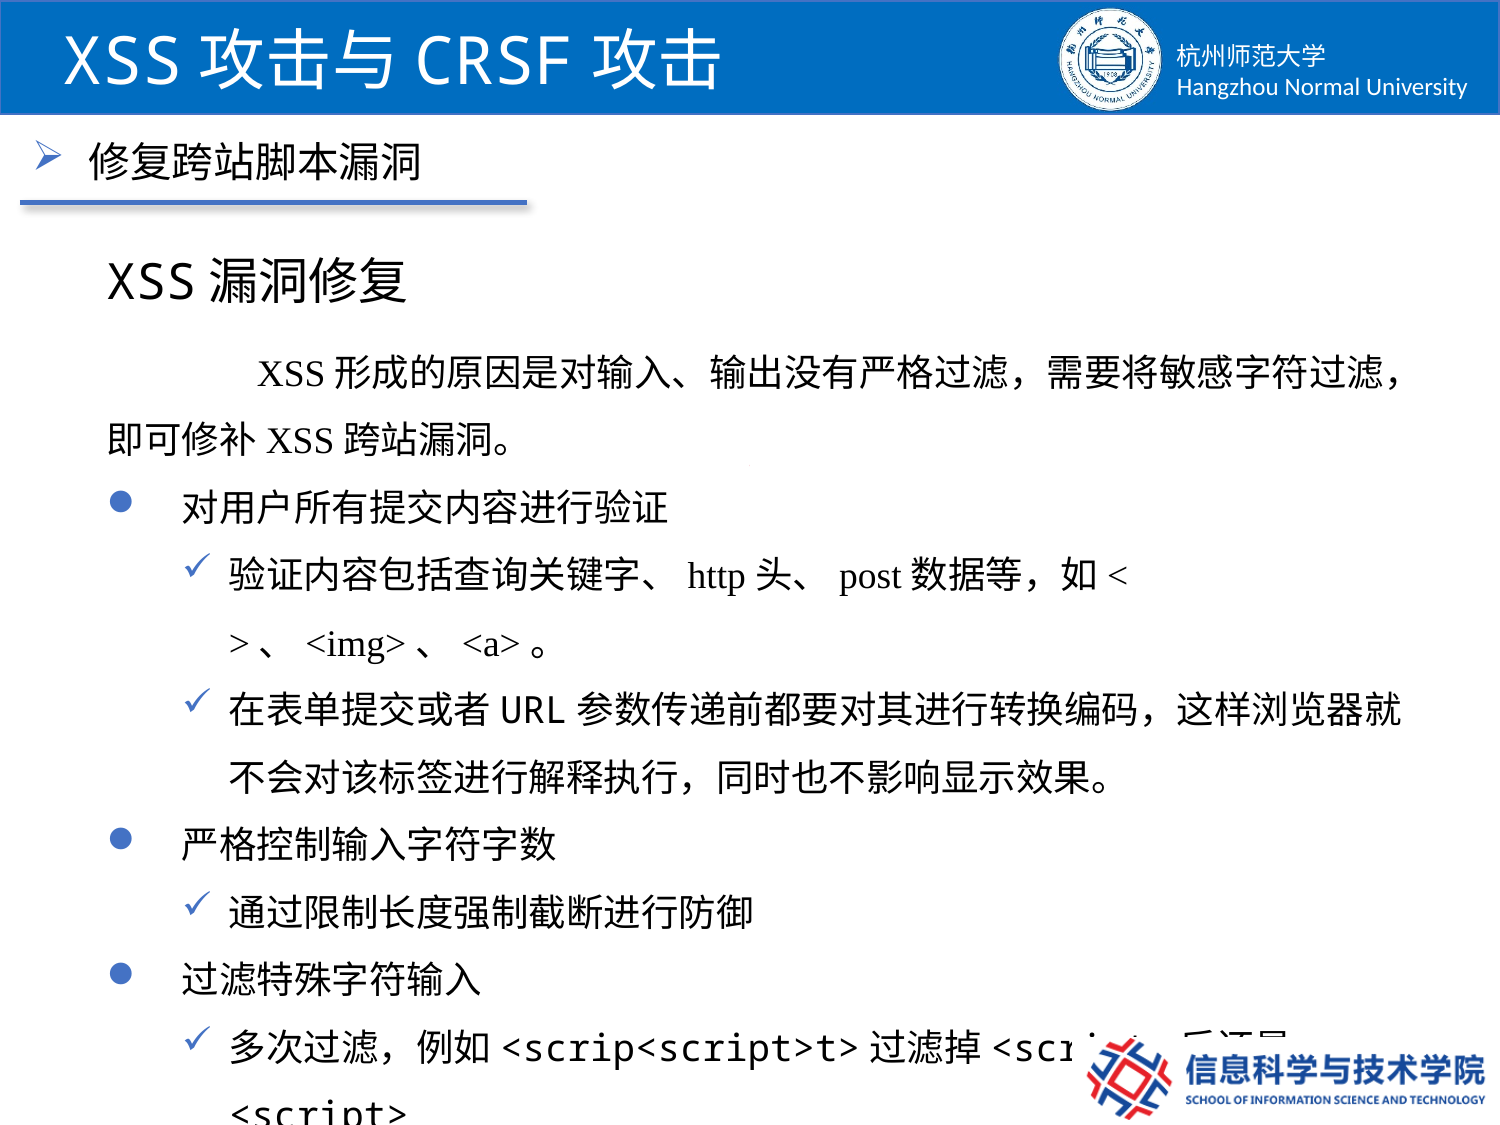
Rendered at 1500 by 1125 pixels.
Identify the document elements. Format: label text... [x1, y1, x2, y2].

picture [1072, 1037, 1500, 1122]
text_box XSS漏洞修复 [92, 212, 492, 317]
text_box 修复跨站脚本漏洞 [17, 127, 750, 243]
picture [1057, 6, 1163, 112]
text_box 杭州师范大学 Hangzhou Normal University [1163, 32, 1500, 108]
text_box XSS攻击与CRSF攻击 [5, 11, 783, 103]
text_box [0, 0, 1500, 115]
text_box XSS形成的原因是对输入、输出没有严格过滤，需要将敏感字符过滤，即可修补XSS跨站漏洞。 对用户所有提交内容进行验证 验证内容包括查询关键字、http头、post数据等，如< >、<img>、<a>。 在表单提交或者URL参数传递前都要对其进行转换编码，这样浏览器就不会对该标签进行解释执行，同时也不影响显示效果。 严格控制输入字符字数 通过限制长度强制截断进行防御 过滤特殊字符输入 多次过滤，例如<scrip<script>t>过滤掉<script>后还是<script> 注意多个过滤器的先后次序。 [92, 318, 1436, 1125]
